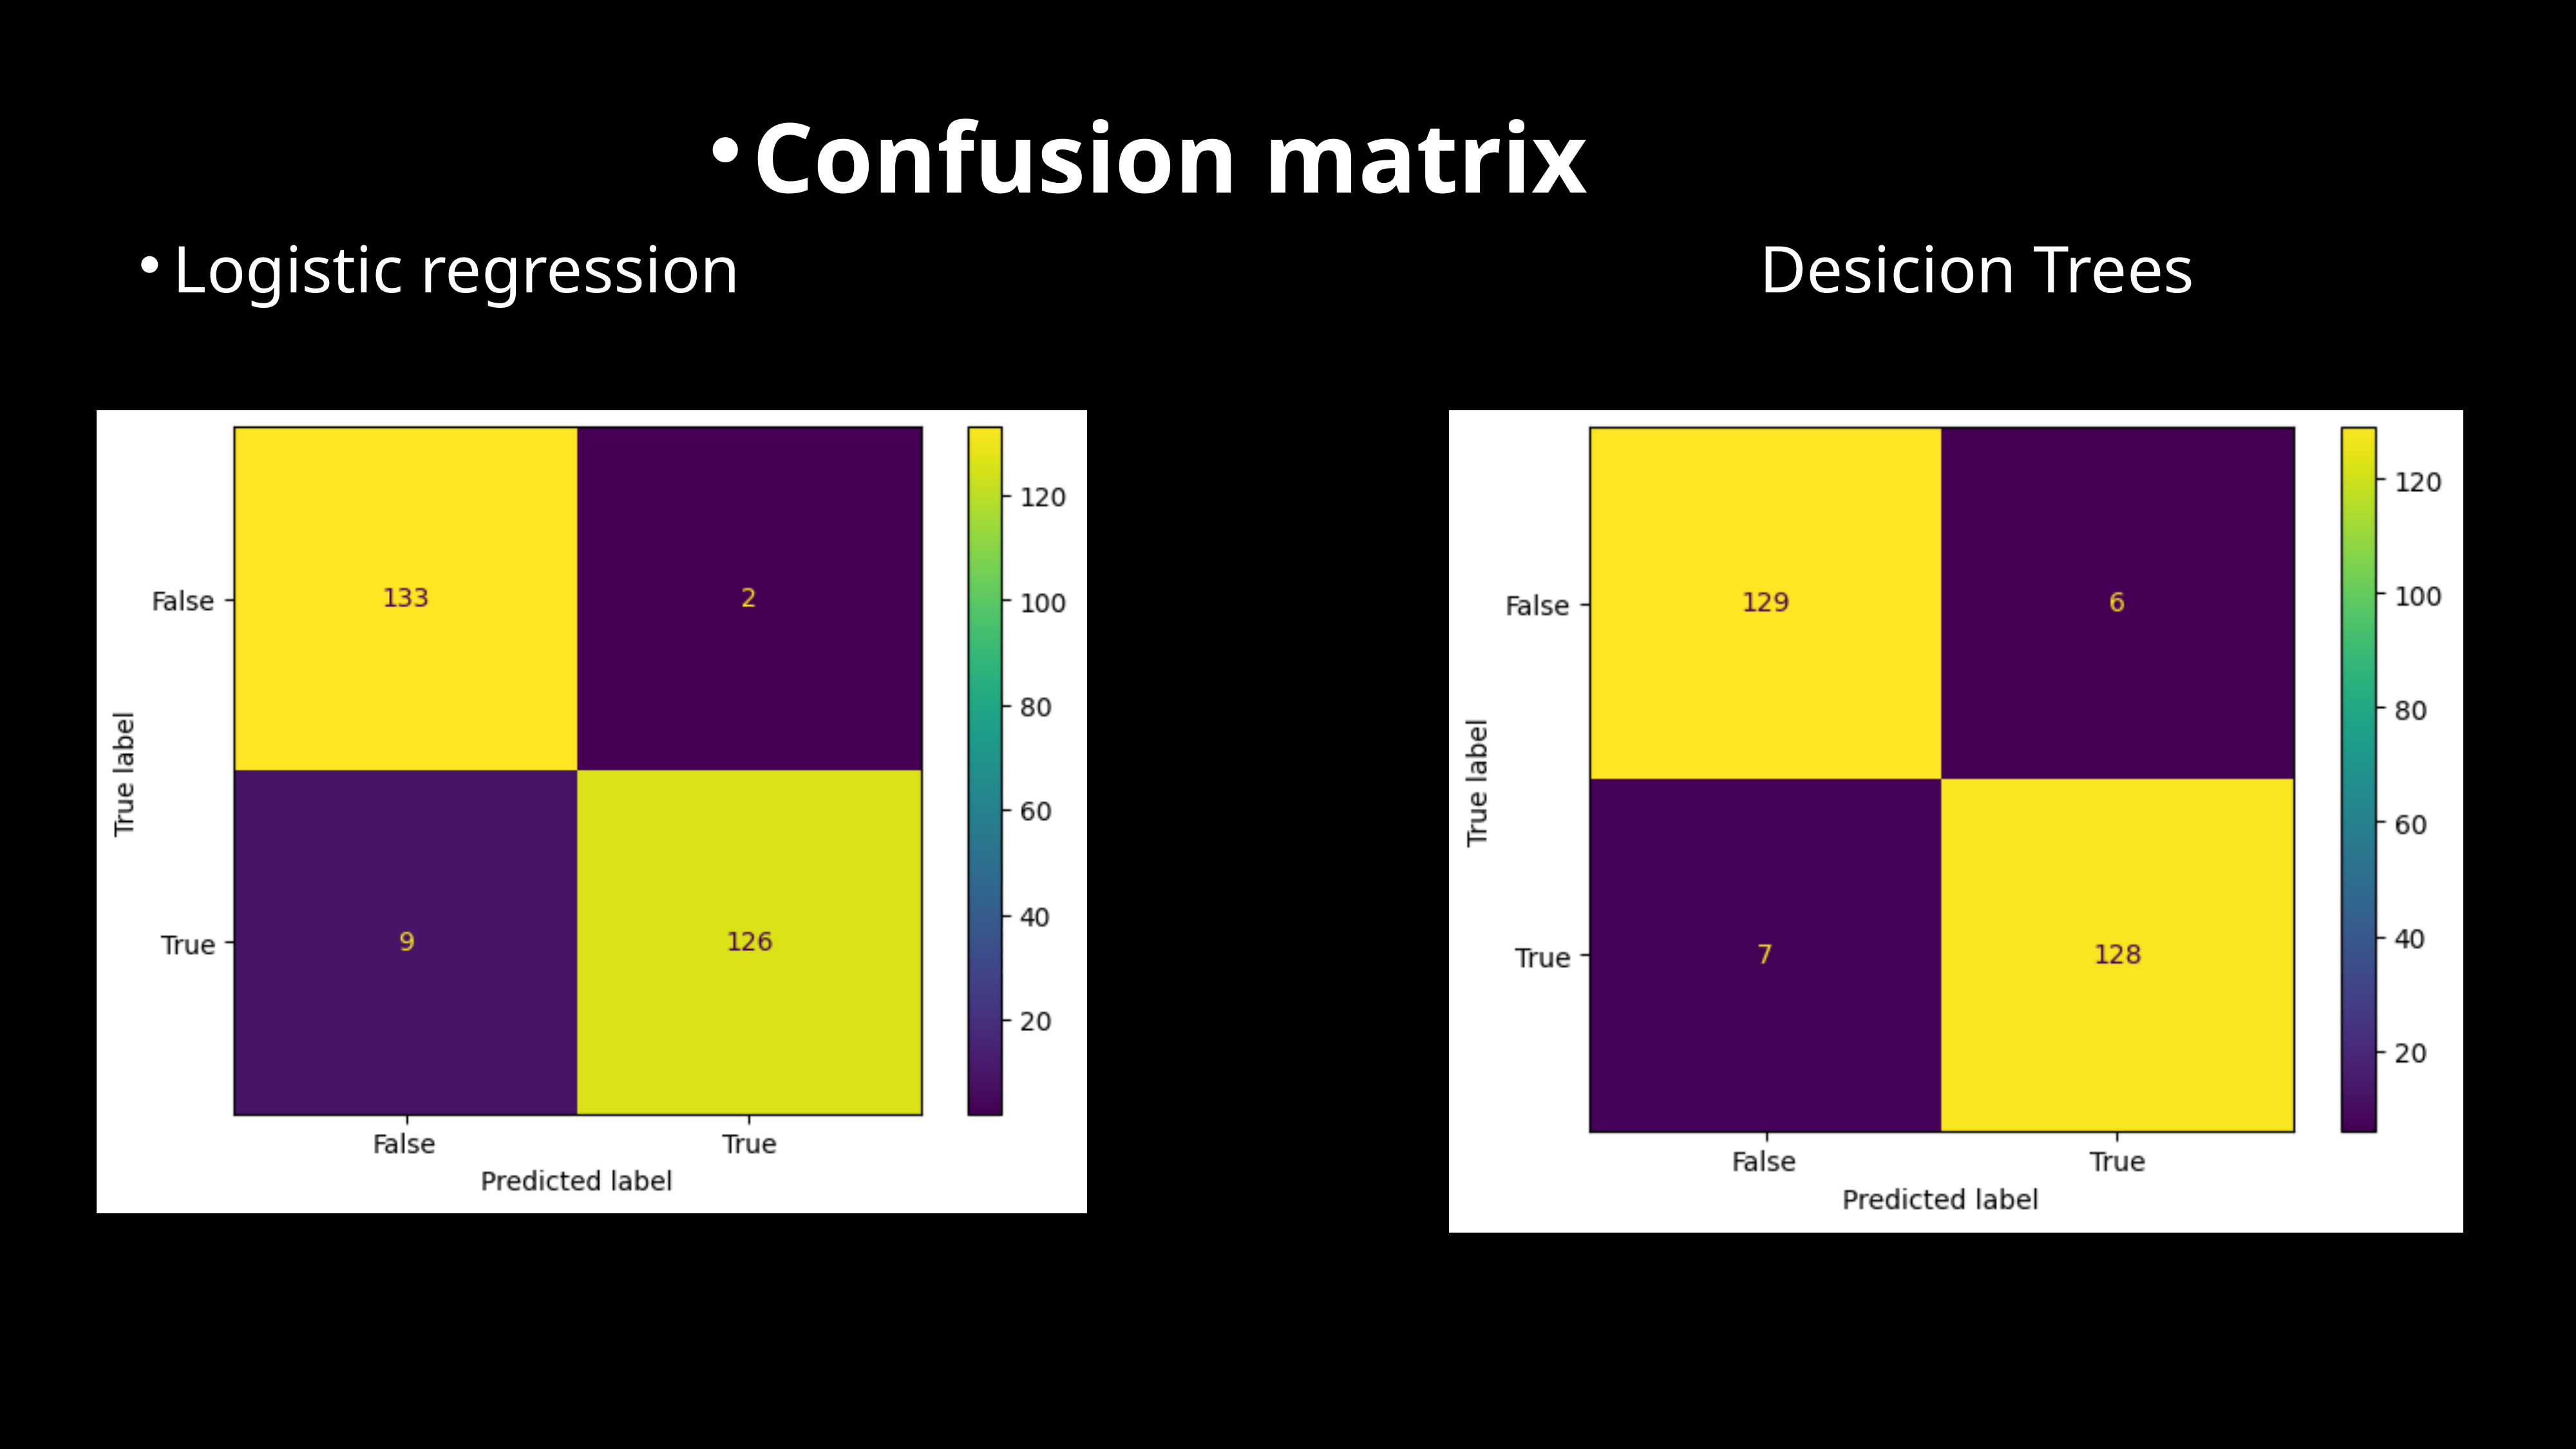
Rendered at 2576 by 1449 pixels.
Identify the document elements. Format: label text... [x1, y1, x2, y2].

list Logistic regression Desicion Trees [127, 237, 2448, 336]
picture [1448, 410, 2464, 1233]
title Confusion matrix [697, 86, 2576, 238]
picture [96, 410, 1087, 1213]
